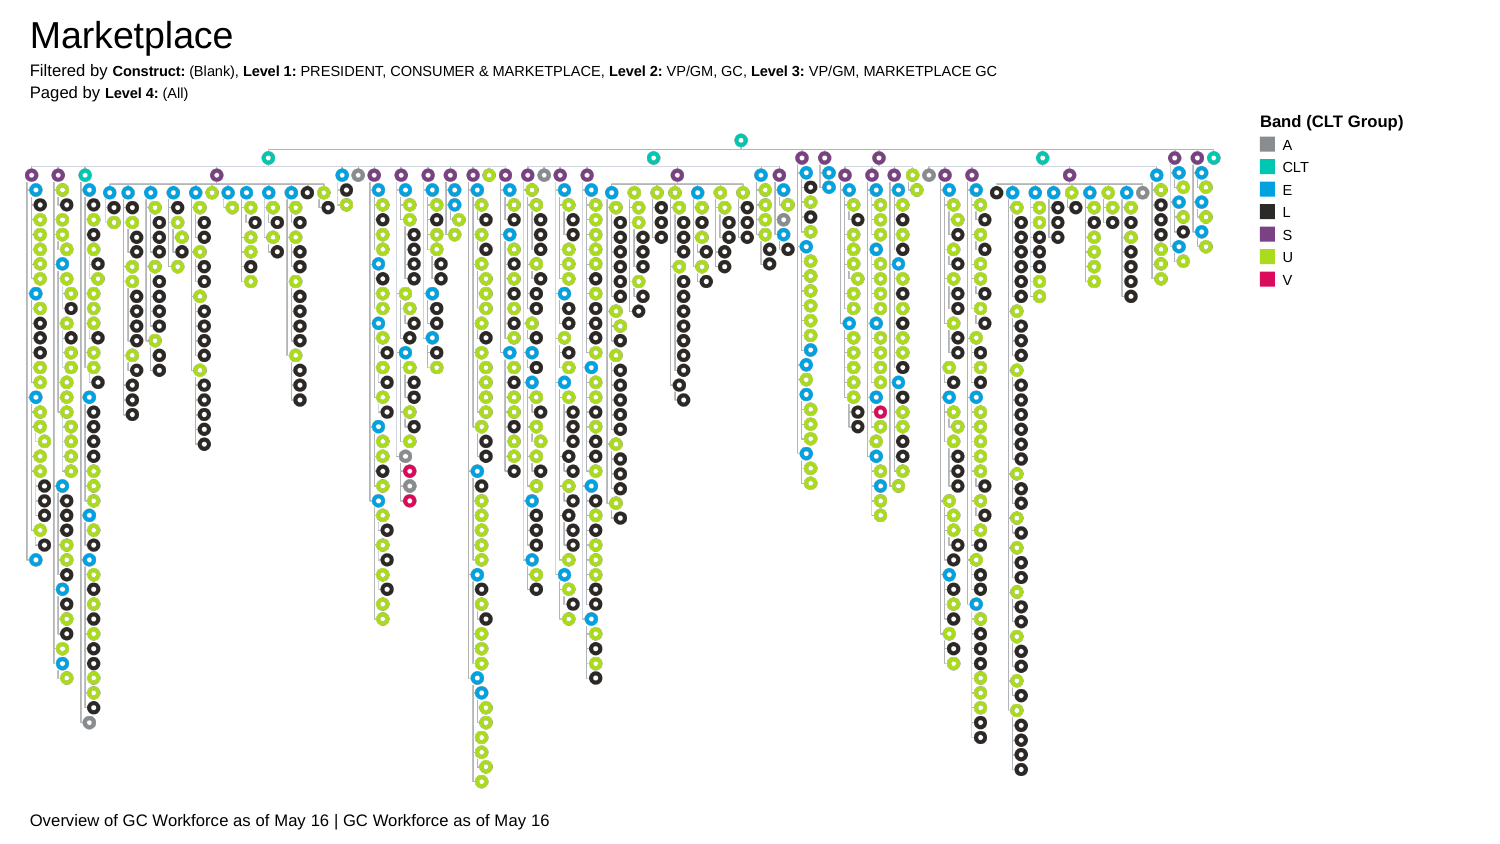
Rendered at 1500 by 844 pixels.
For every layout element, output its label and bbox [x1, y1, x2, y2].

picture [14, 112, 1230, 810]
text_box [14, 15, 1455, 98]
text_box [14, 809, 1485, 830]
text_box [1259, 112, 1485, 287]
